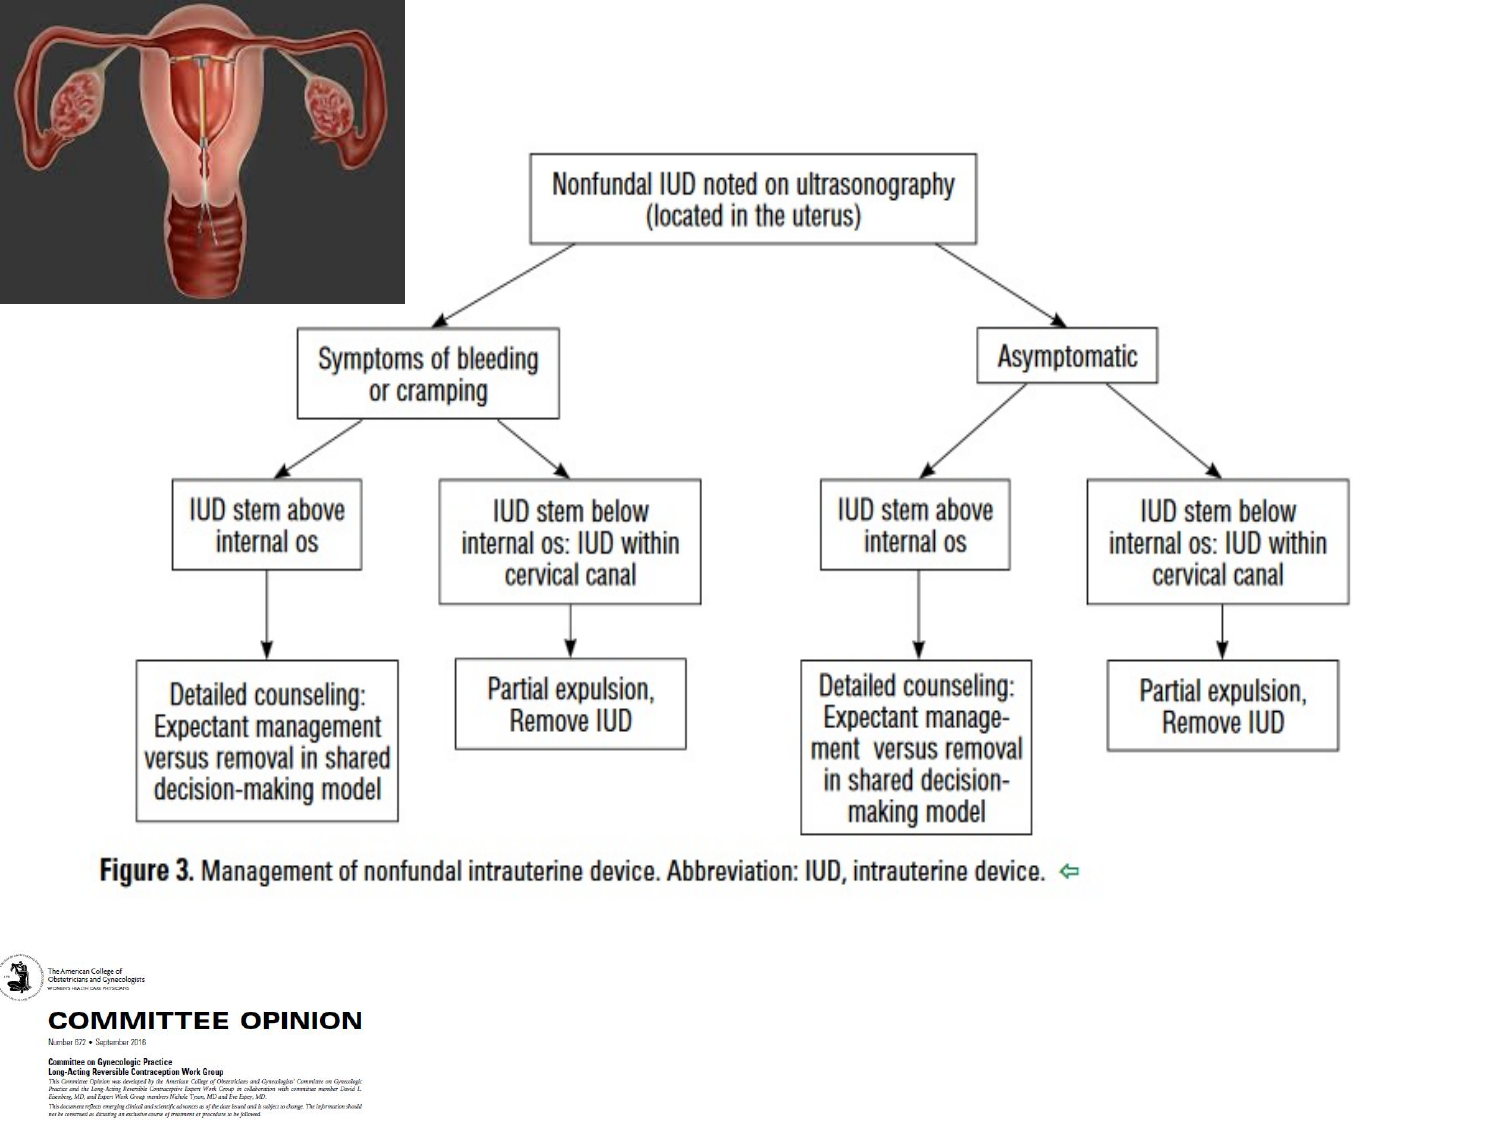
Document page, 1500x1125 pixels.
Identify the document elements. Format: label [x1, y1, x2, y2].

picture [0, 0, 405, 304]
picture [0, 949, 376, 1125]
list [24, 112, 1500, 901]
